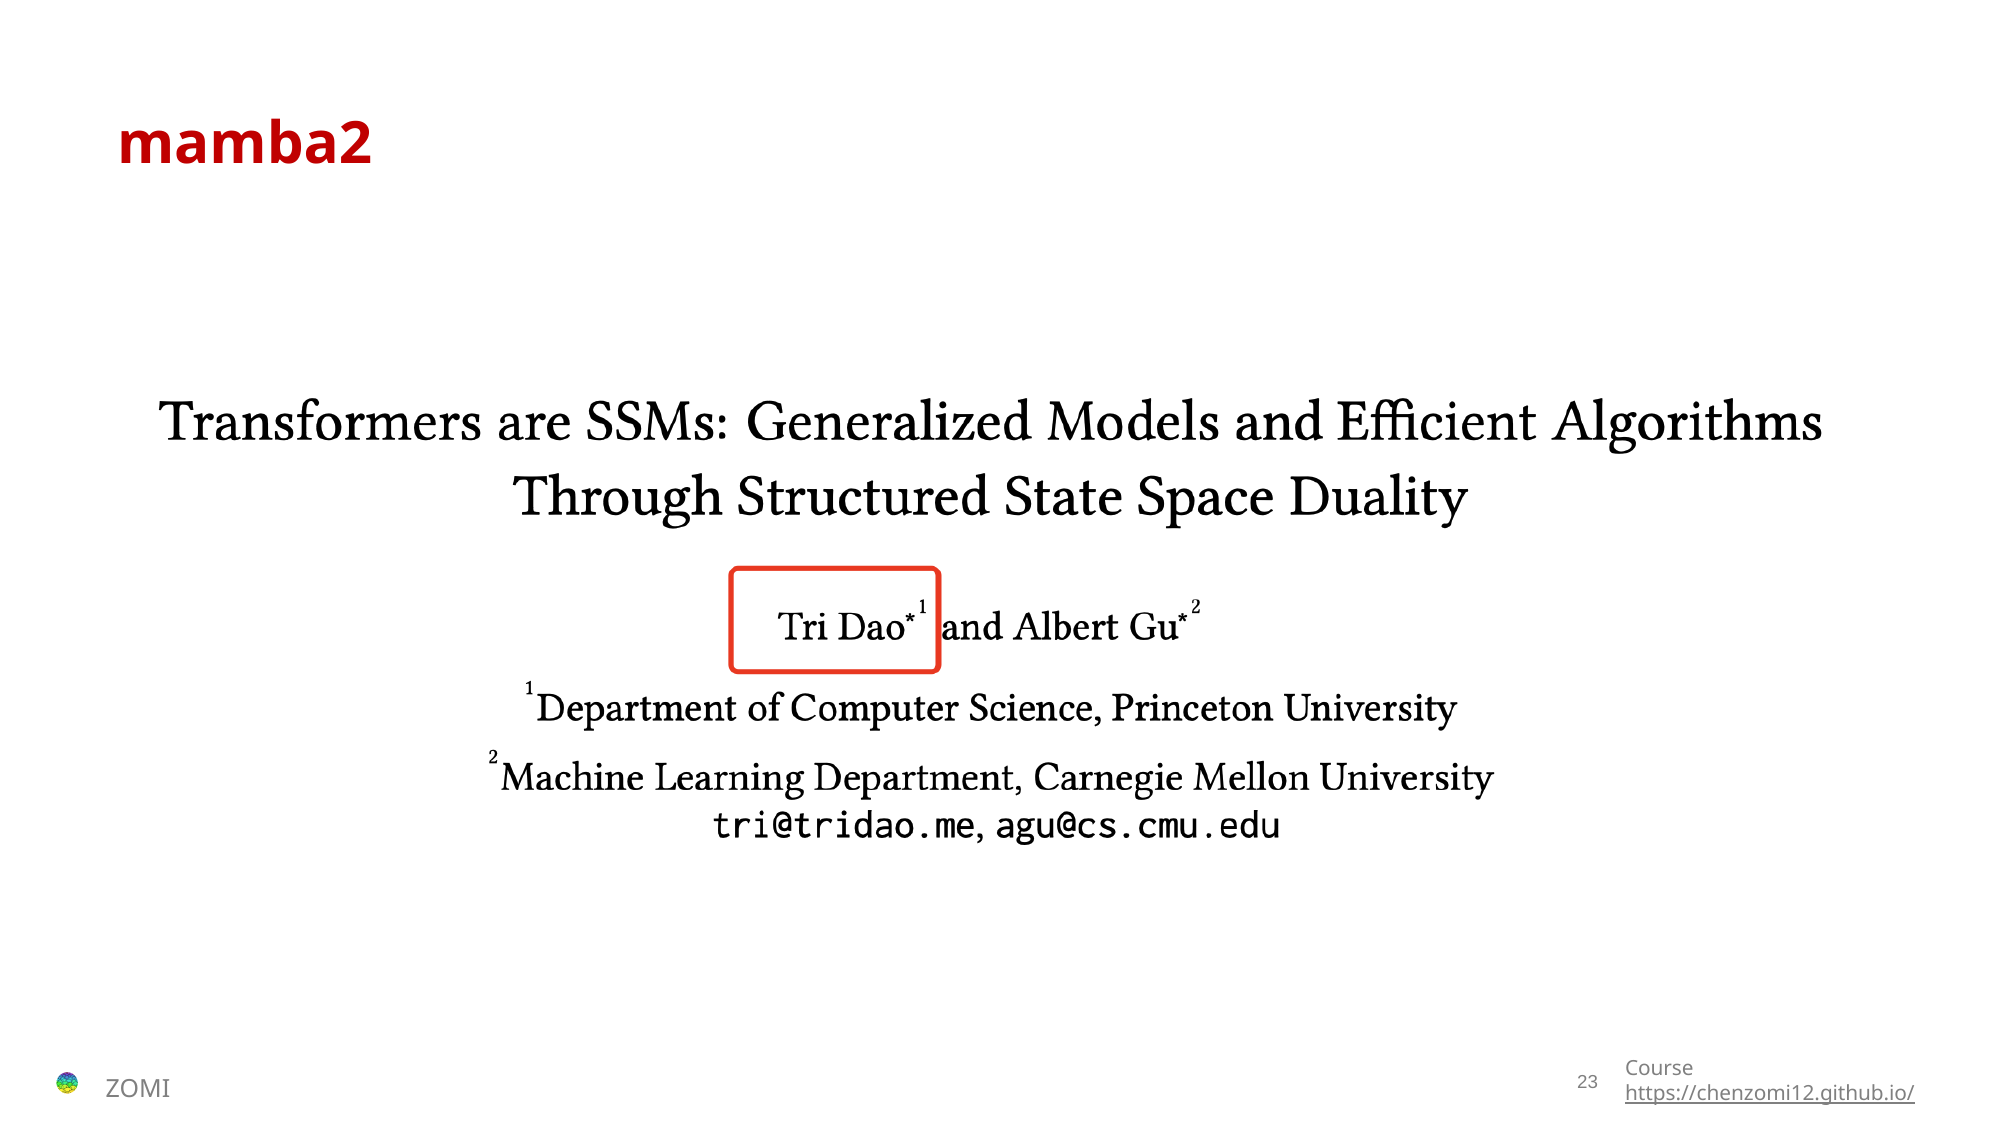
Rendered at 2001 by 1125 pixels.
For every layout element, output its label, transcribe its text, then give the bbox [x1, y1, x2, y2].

picture [57, 1073, 77, 1093]
title mamba2 [102, 91, 1901, 189]
picture [101, 336, 1883, 892]
